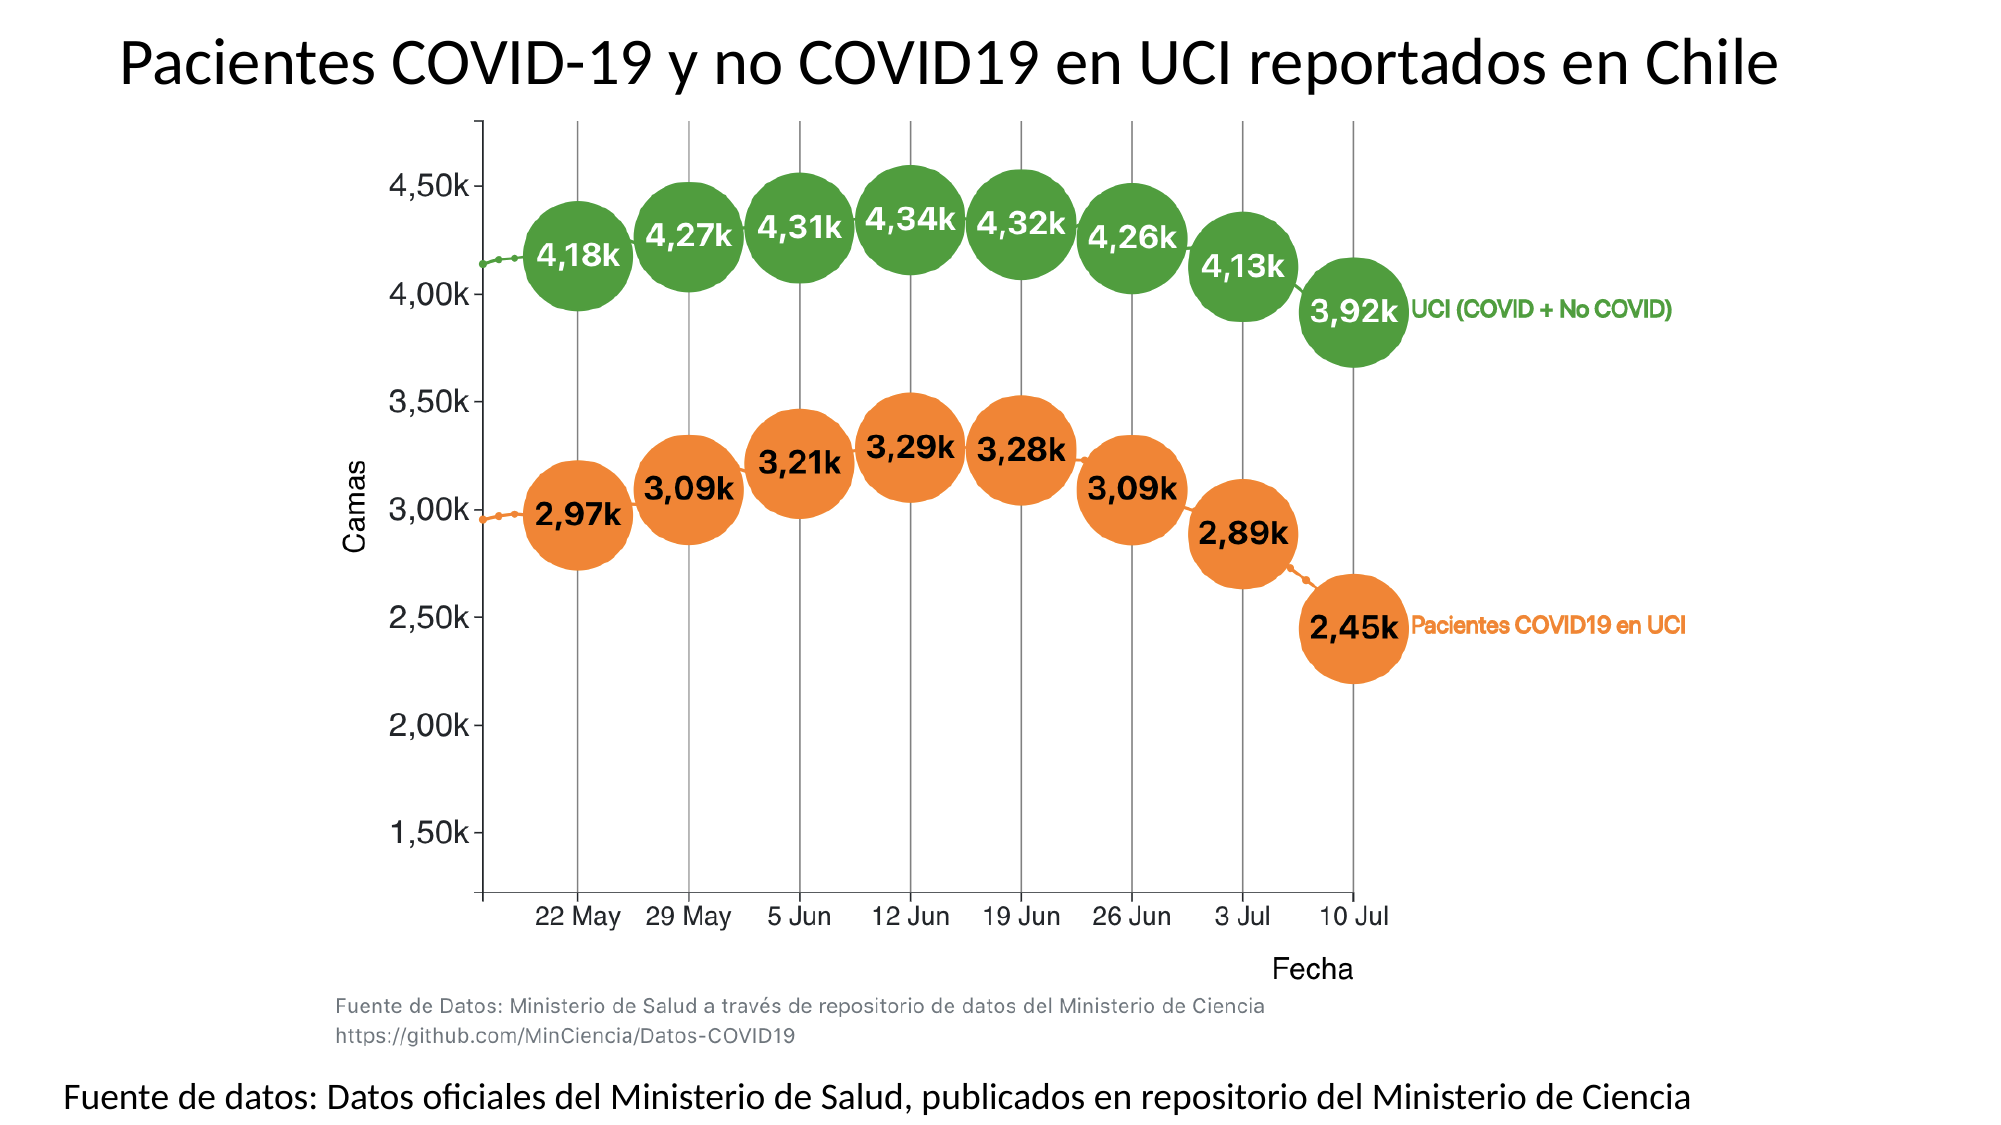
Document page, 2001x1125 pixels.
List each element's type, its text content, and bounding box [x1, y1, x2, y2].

text_box Pacientes COVID-19 y no COVID19 en UCI reportados en Chile [104, 10, 1811, 106]
picture [327, 106, 1714, 1057]
